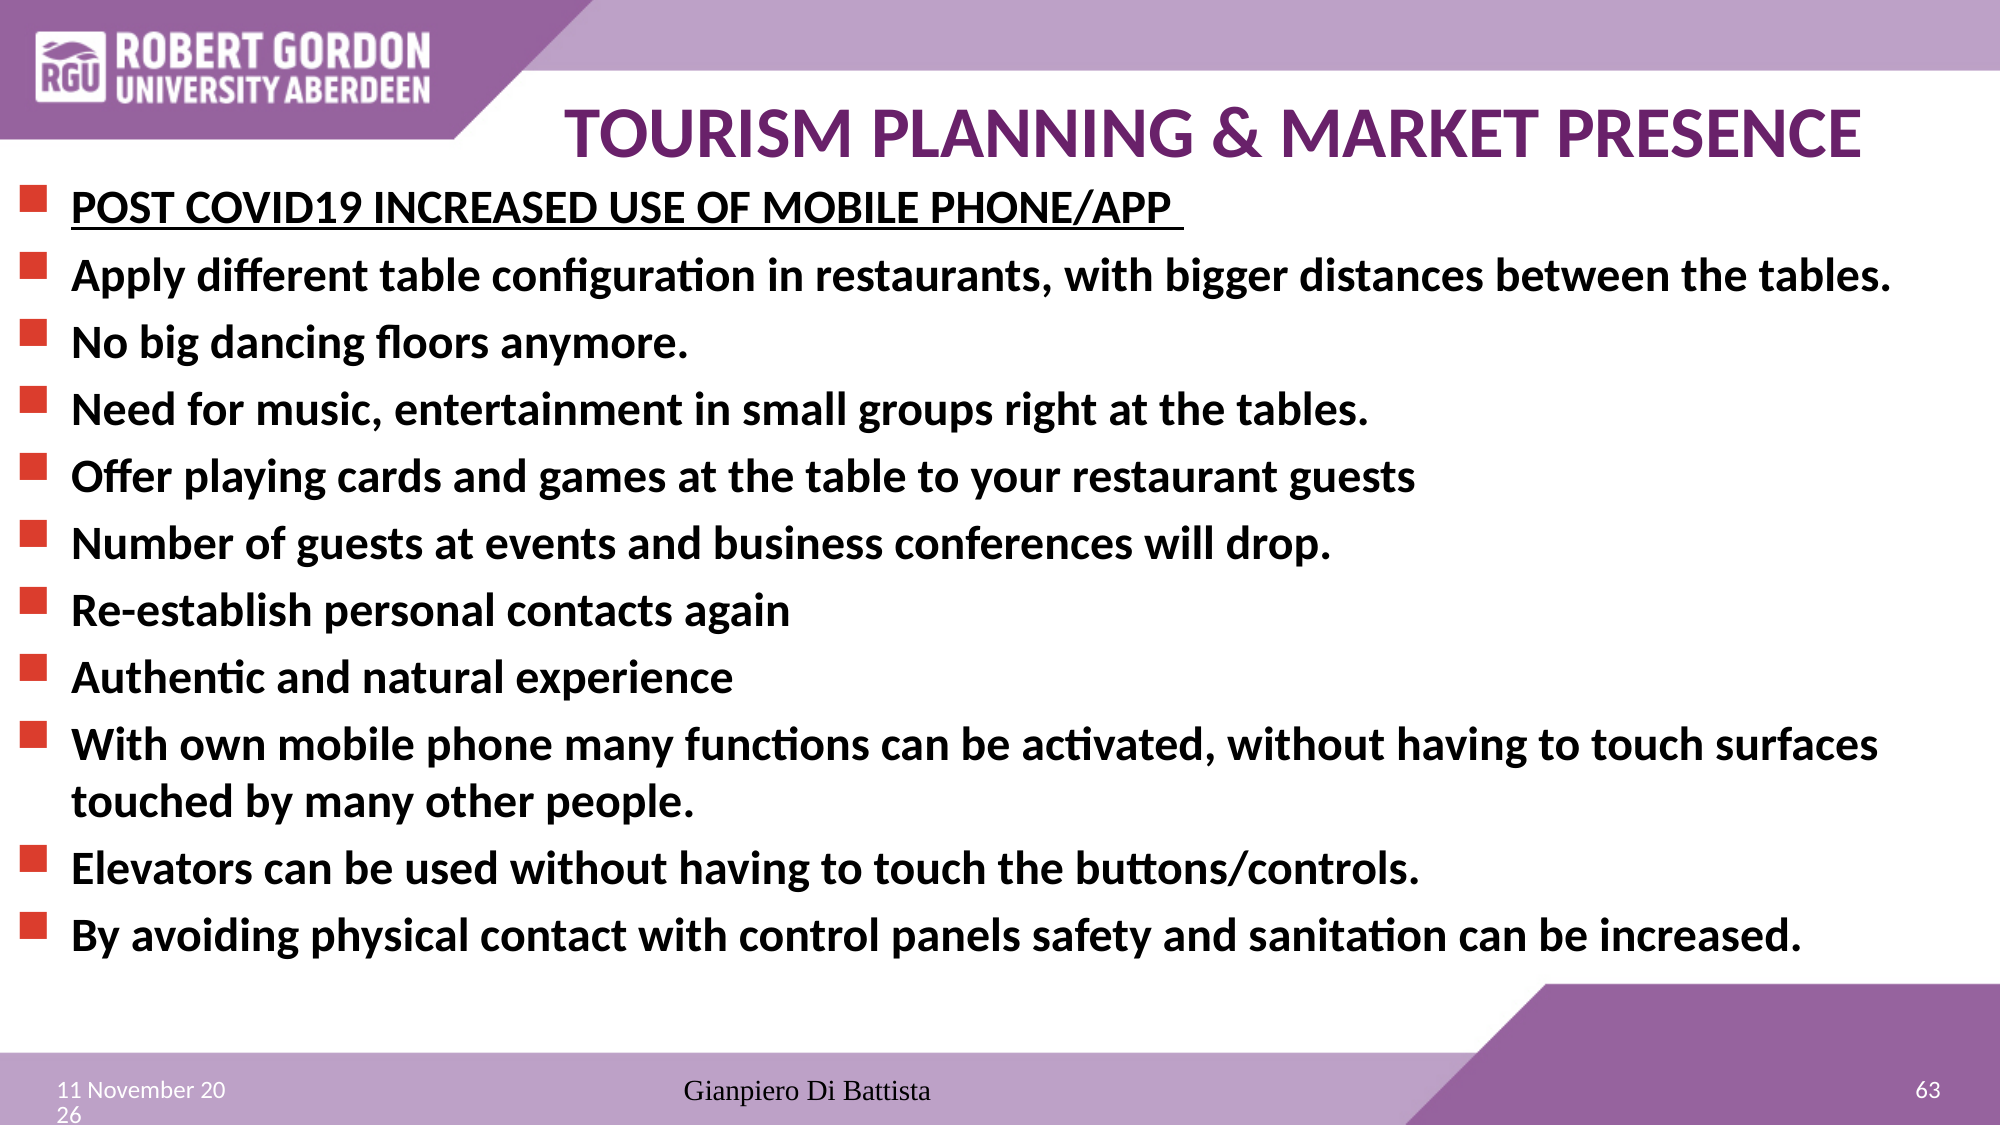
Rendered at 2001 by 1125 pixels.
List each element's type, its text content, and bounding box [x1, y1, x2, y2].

title TOURISM PLANNING & MARKET PRESENCE [549, 87, 2000, 294]
picture [0, 294, 2000, 1125]
text_box POST COVID19 INCREASED USE OF MOBILE PHONE/APP Apply different table configuration in restaurants, with bigger distances between the tables. No big dancing floors anymore. Need for music, entertainment in small groups right at the tables. Offer playing cards and games at the table to your restaurant guests Number of guests at events and business conferences will drop. Re-establish personal contacts again Authentic and natural experience With own mobile phone many functions can be activated, without having to touch surfaces touched by many other people. Elevators can be used without having to touch the buttons/controls. By avoiding physical contact with control panels safety and sanitation can be increased. [0, 168, 1956, 912]
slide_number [41, 1058, 250, 1119]
slide_number 63 [1412, 1058, 1956, 1119]
footer Gianpiero Di Battista [284, 1058, 1330, 1119]
picture [0, 0, 2000, 168]
